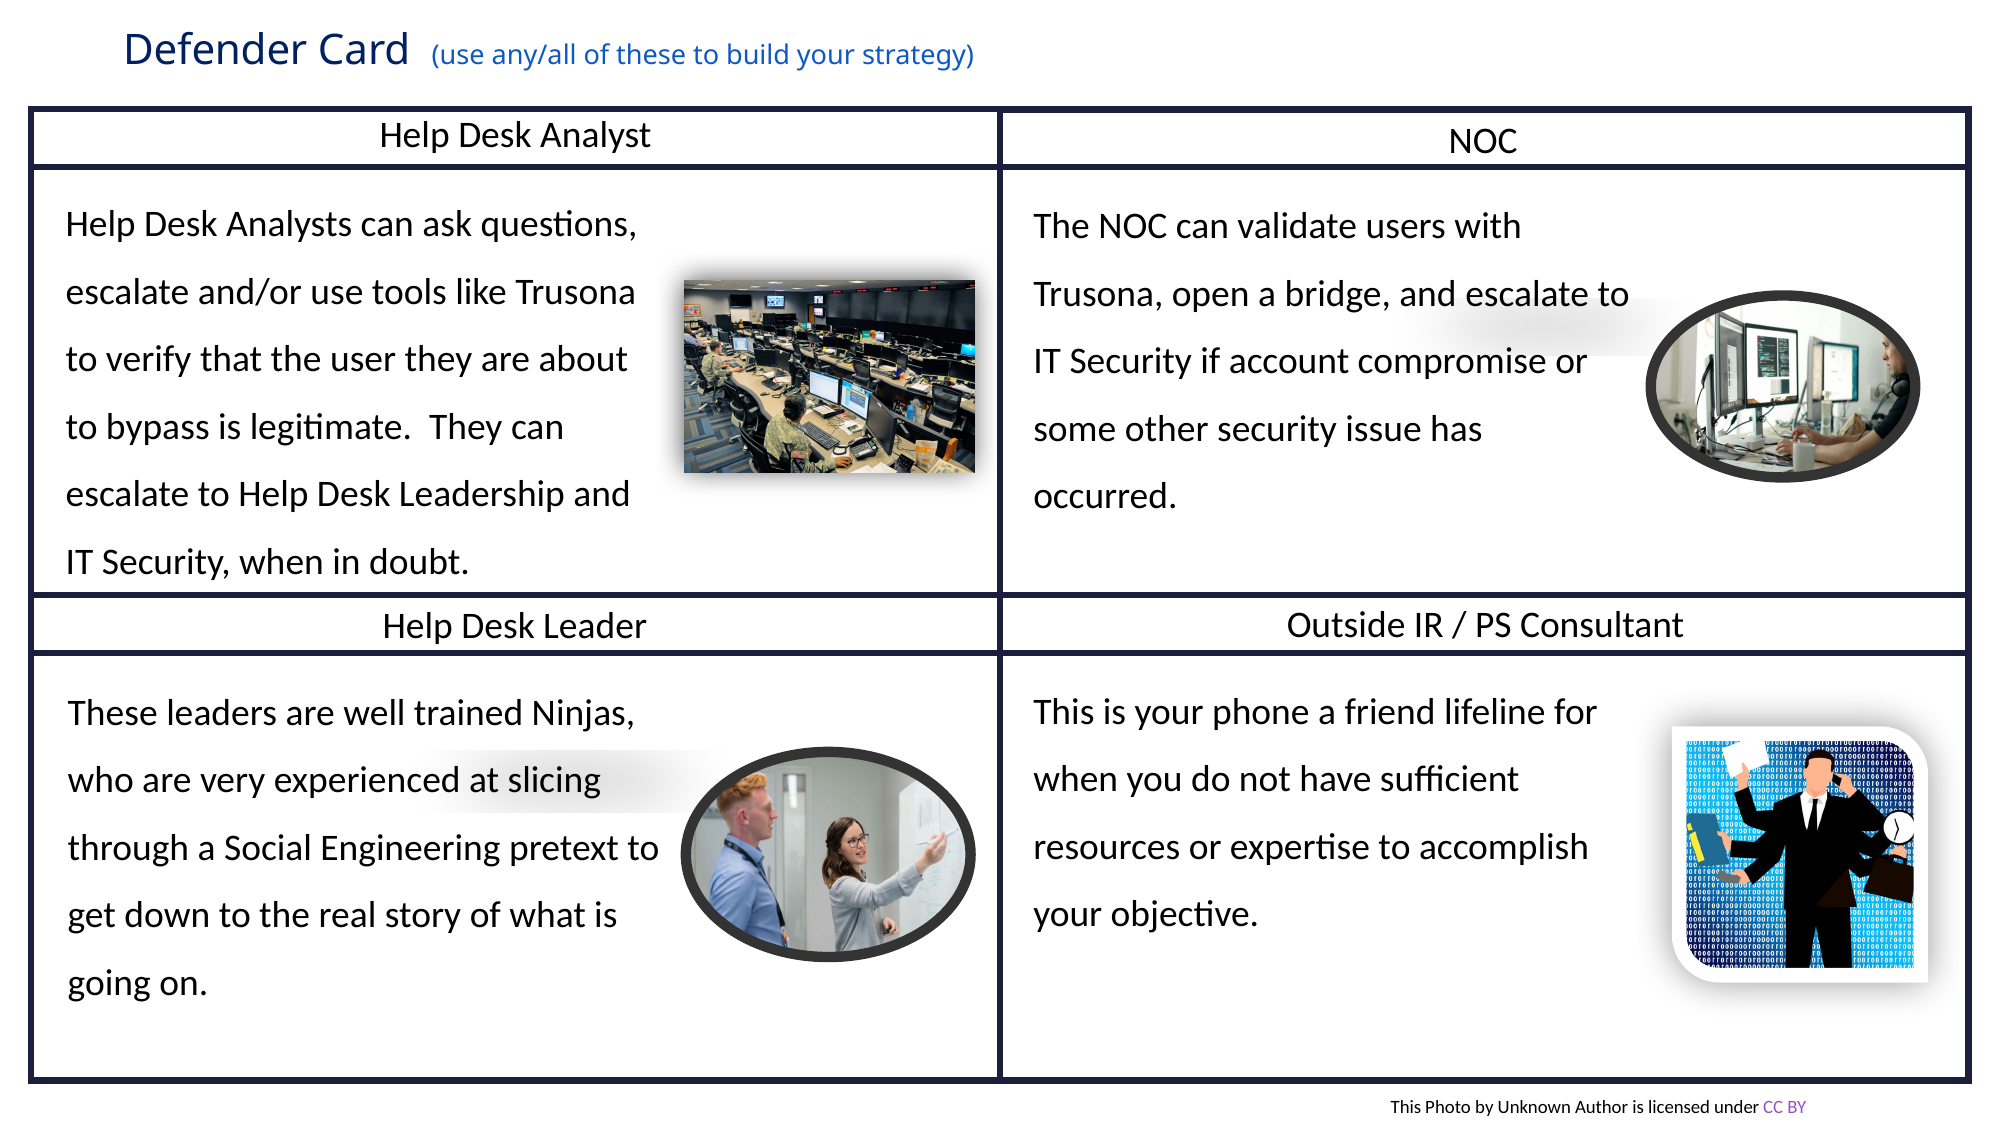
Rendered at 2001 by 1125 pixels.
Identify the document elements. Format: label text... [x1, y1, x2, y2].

picture [1679, 733, 1921, 976]
text_box [30, 108, 998, 166]
picture [685, 751, 971, 958]
text_box NOC [998, 108, 1968, 169]
text_box Help Desk Analyst [31, 102, 1000, 163]
text_box These leaders are well trained Ninjas, who are very experienced at slicing through a Social Engineering pretext to get down to the real story of what is going on. [52, 657, 681, 1078]
text_box [30, 652, 1970, 1082]
text_box Outside IR / PS Consultant [1001, 592, 1970, 653]
picture [684, 280, 975, 473]
text_box Help Desk Leader [30, 593, 1000, 654]
text_box Help Desk Analysts can ask questions, escalate and/or use tools like Trusona to verify that the user they are about to bypass is legitimate. They can escalate to Help Desk Leadership and IT Security, when in doubt. [50, 169, 681, 590]
picture [1650, 295, 1916, 478]
text_box [30, 166, 1970, 596]
text_box This Photo by Unknown Author is licensed under CC BY [1375, 1087, 2000, 1125]
text_box The NOC can validate users with Trusona, open a bridge, and escalate to IT Security if account compromise or some other security issue has occurred. [1018, 171, 1650, 592]
title Defender Card (use any/all of these to build your strategy) [108, 20, 1834, 82]
text_box This is your phone a friend lifeline for when you do not have sufficient resources or expertise to accomplish your objective. [1018, 656, 1650, 1077]
